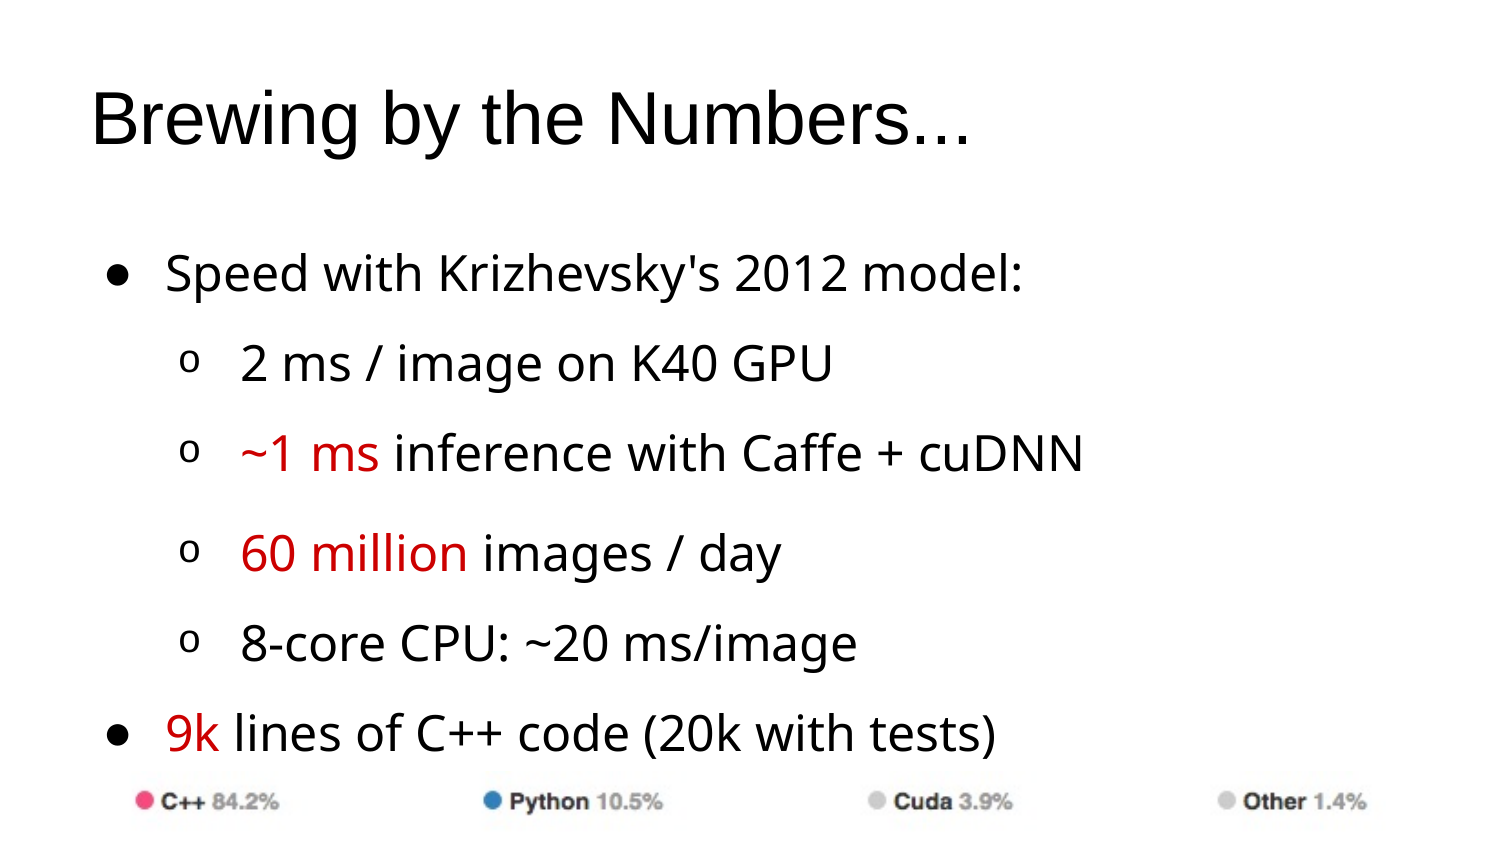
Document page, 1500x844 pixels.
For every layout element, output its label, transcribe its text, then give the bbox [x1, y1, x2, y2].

list Speed with Krizhevsky's 2012 model: 2 ms / image on K40 GPU ~1 ms inference with Caffe + cuDNN 60 million images / day 8-core CPU: ~20 ms/image 9k lines of C++ code (20k with tests) [75, 196, 1425, 769]
title Brewing by the Numbers... [75, 33, 1425, 175]
picture [45, 771, 1455, 832]
